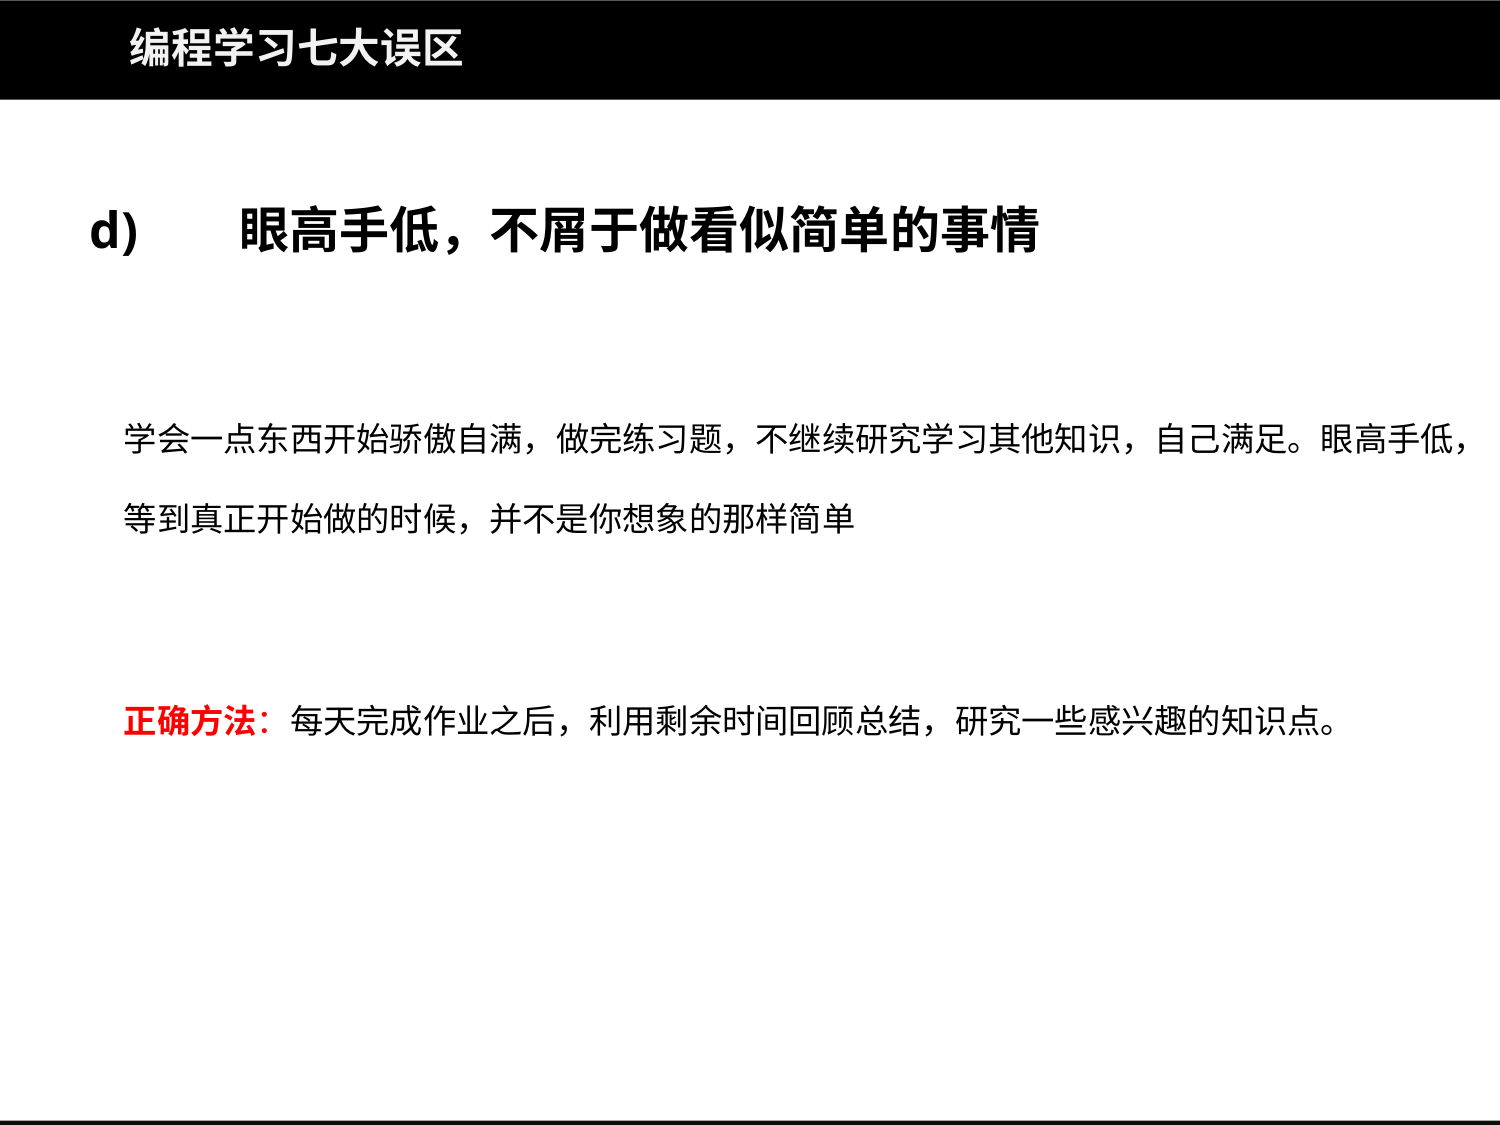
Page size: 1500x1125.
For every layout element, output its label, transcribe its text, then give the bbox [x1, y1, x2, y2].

text_box 正确方法：每天完成作业之后，利用剩余时间回顾总结，研究一些感兴趣的知识点。 [0, 616, 1500, 764]
title 编程学习七大误区 [0, 0, 1500, 100]
text_box [0, 1120, 1500, 1125]
text_box 学会一点东西开始骄傲自满，做完练习题，不继续研究学习其他知识，自己满足。眼高手低，等到真正开始做的时候，并不是你想象的那样简单 [0, 354, 1500, 562]
text_box d) 眼高手低，不屑于做看似简单的事情 [0, 191, 1130, 267]
